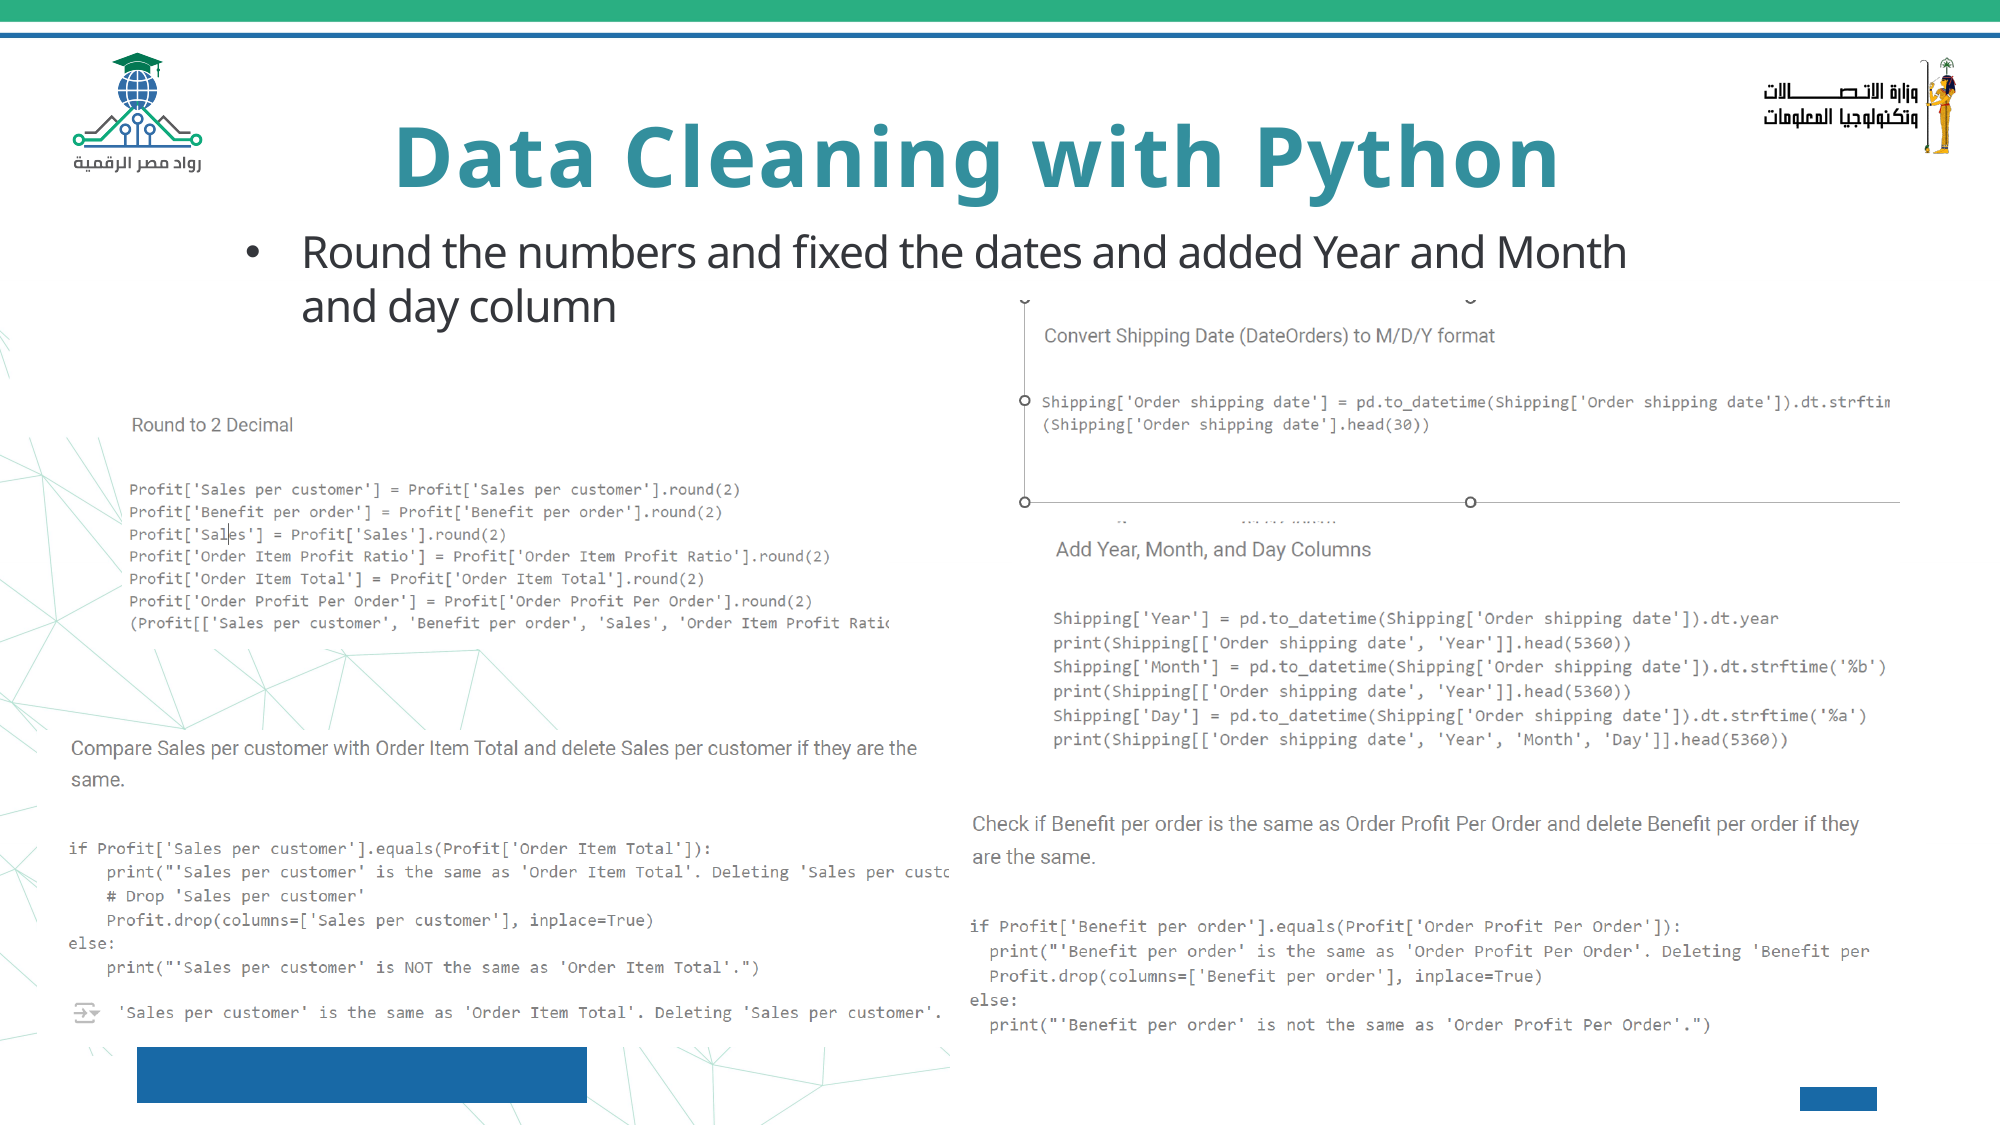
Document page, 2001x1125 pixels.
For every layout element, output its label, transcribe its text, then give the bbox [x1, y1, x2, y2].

picture [0, 0, 2000, 1125]
title Data Cleaning with Python [391, 58, 1795, 248]
text_box Round the numbers and fixed the dates and added Year and Month and day column [243, 222, 1679, 331]
